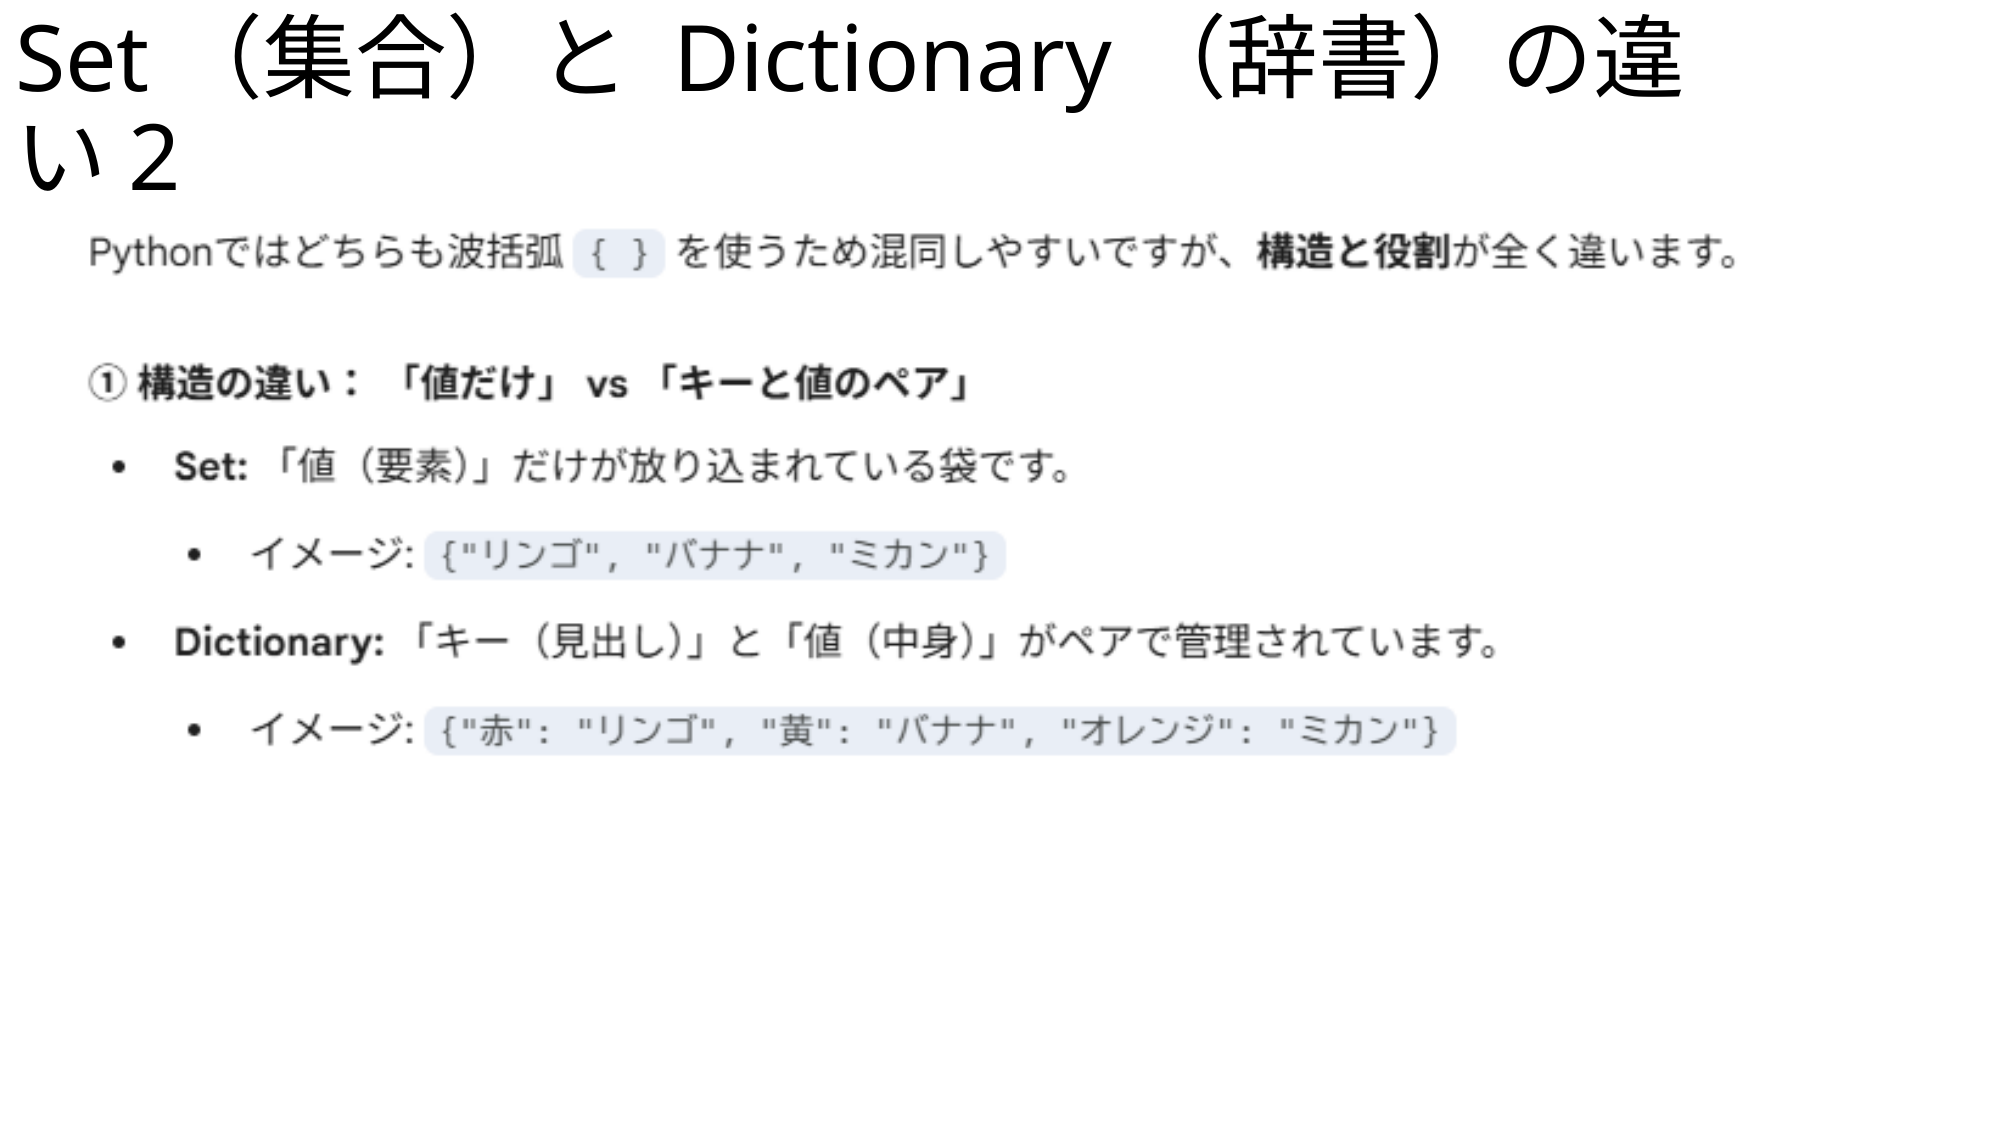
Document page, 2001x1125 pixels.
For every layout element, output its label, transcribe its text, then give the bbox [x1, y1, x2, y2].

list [71, 219, 1759, 778]
title Set（集合）と Dictionary（辞書）の違い2 [0, 3, 1759, 221]
